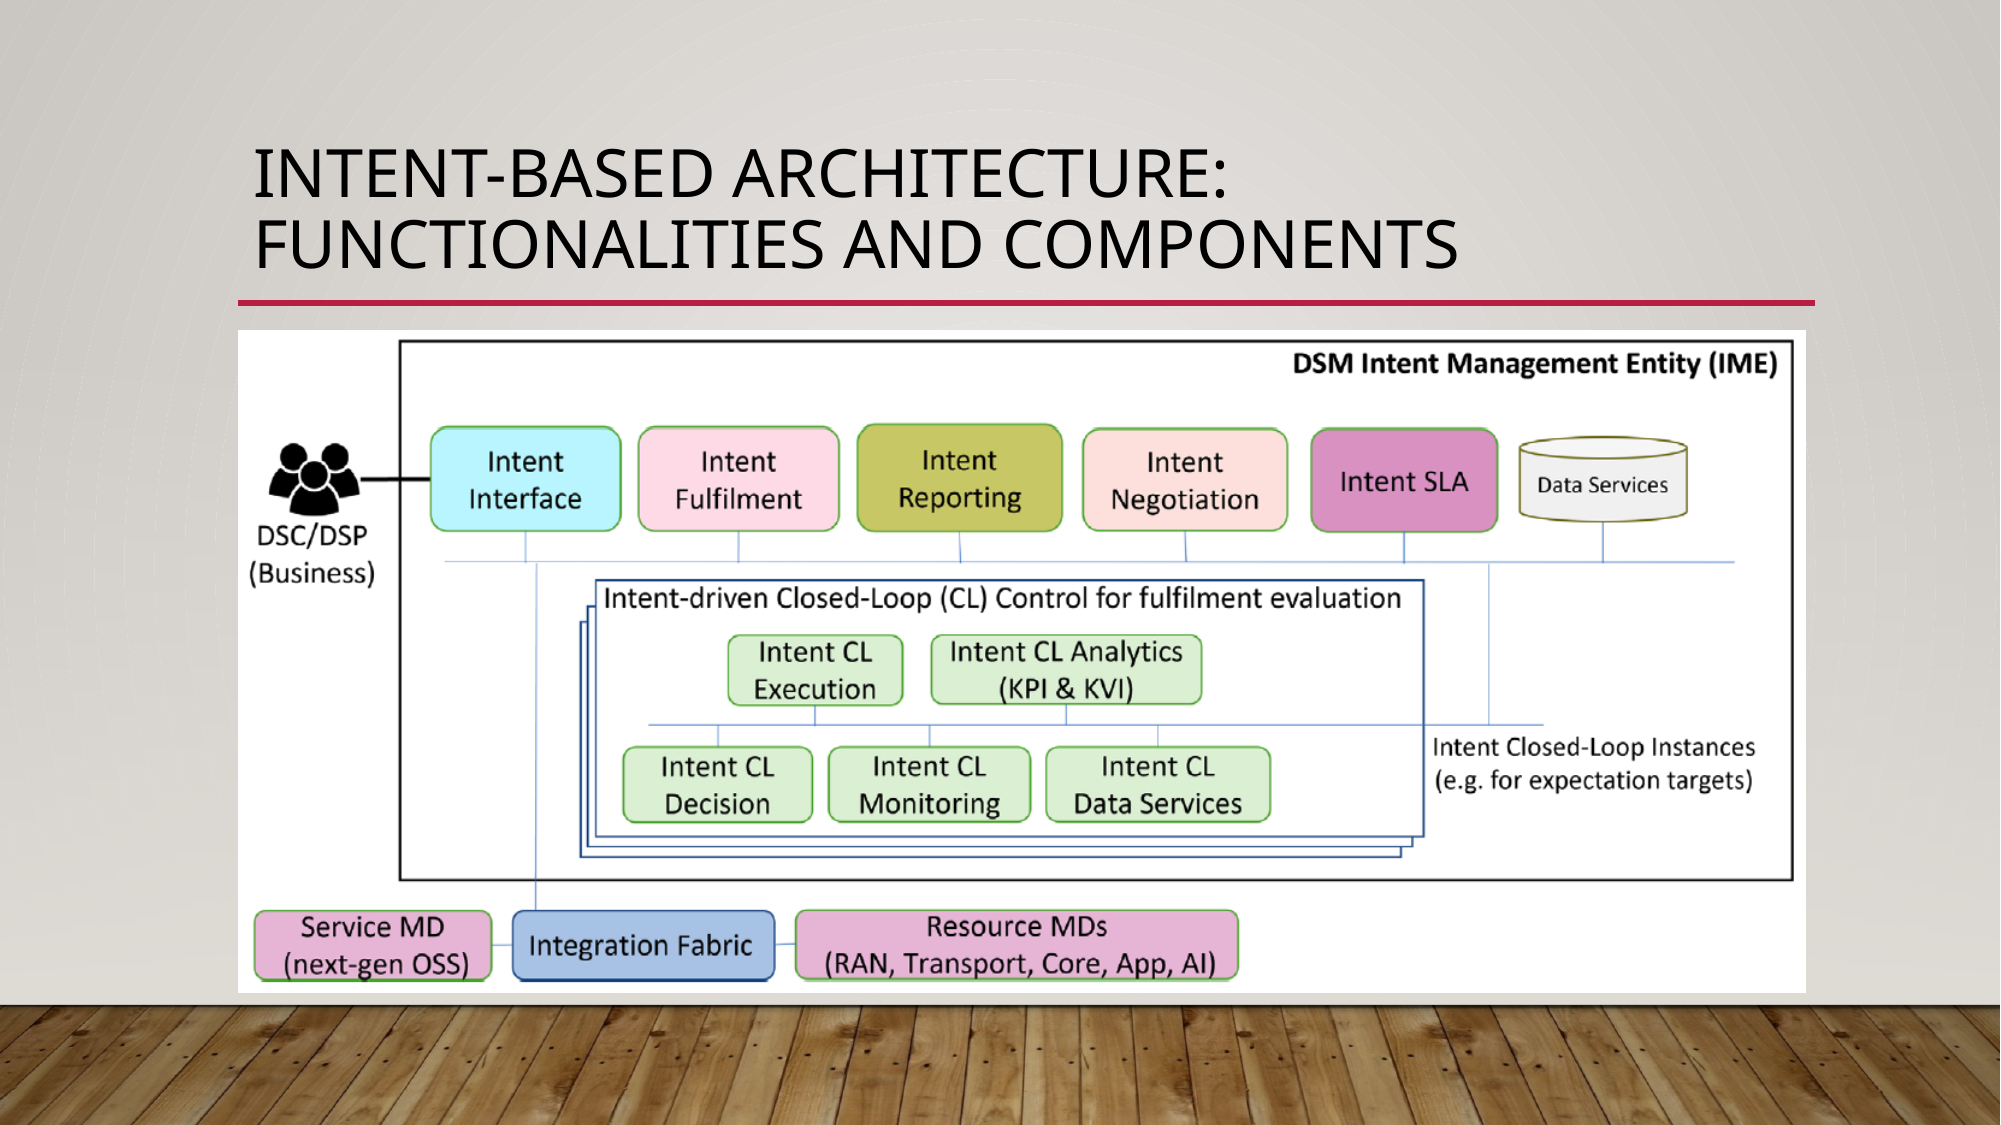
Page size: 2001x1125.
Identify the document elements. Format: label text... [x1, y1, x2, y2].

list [237, 330, 1807, 994]
title Intent-based architecture: functionalities and components [238, 131, 1814, 305]
picture [0, 1005, 2000, 1125]
